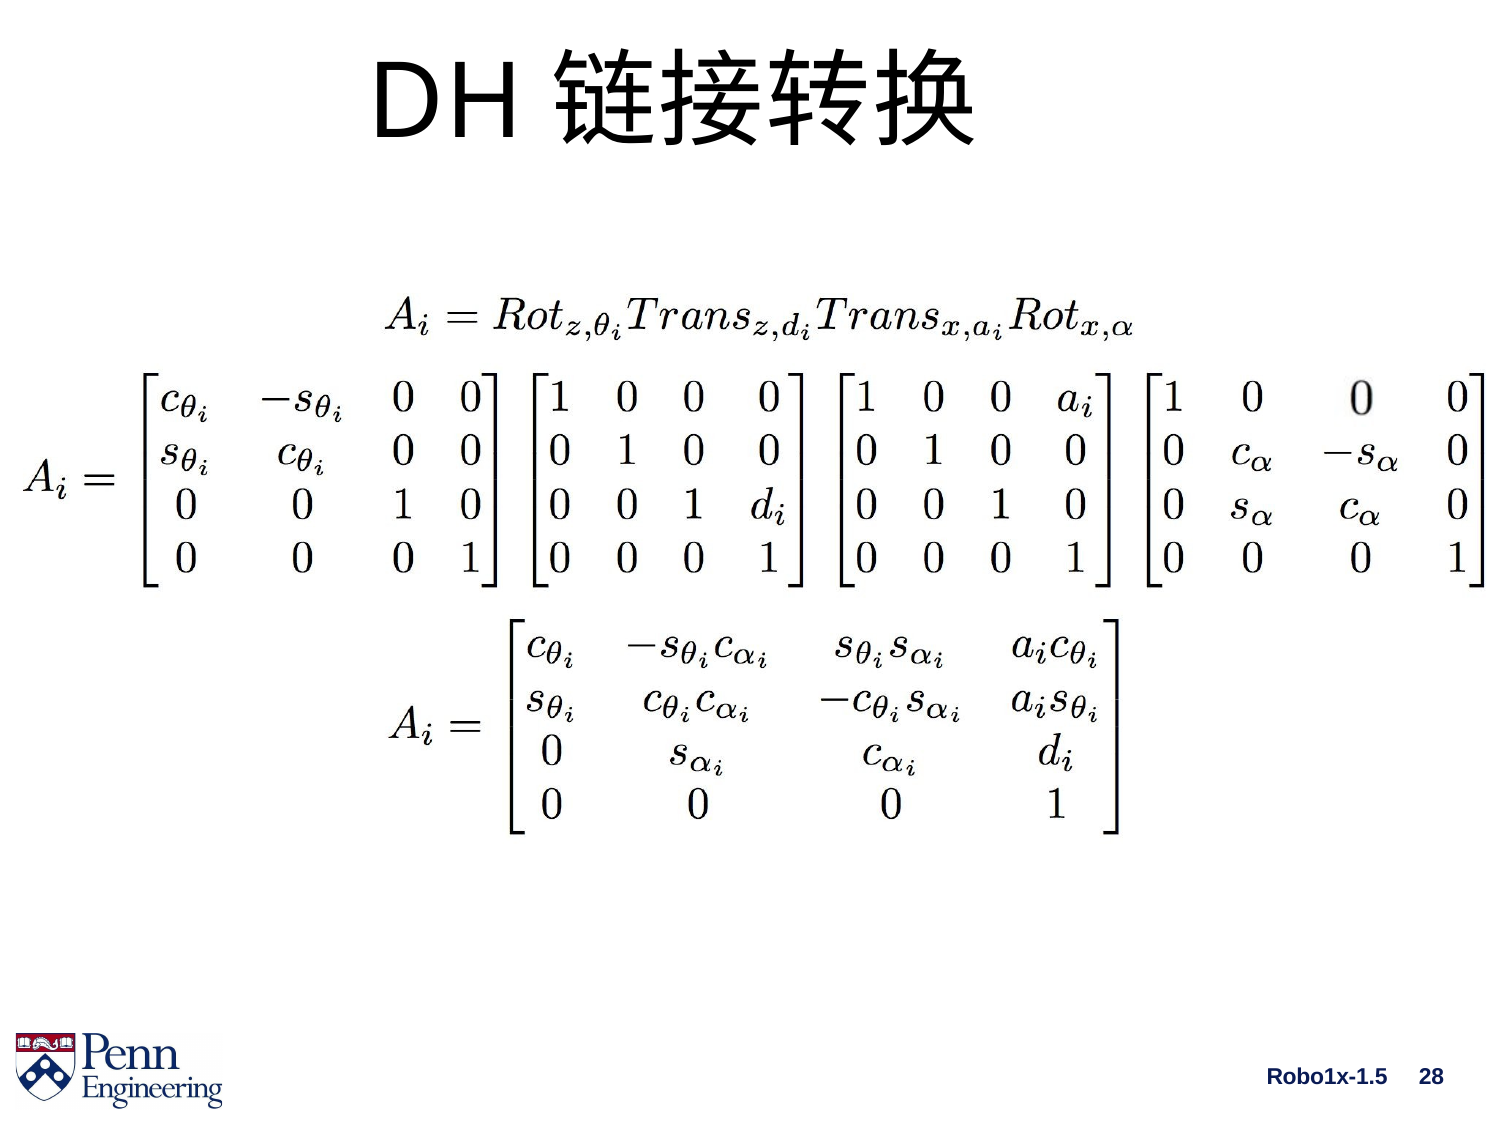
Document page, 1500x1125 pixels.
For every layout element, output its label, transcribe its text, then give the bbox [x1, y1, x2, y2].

picture [15, 1033, 223, 1110]
text_box [1334, 367, 1389, 427]
footer Robo1x-1.5 [1264, 1058, 1390, 1125]
slide_number 28 [1414, 1058, 1449, 1125]
text_box [0, 270, 1500, 855]
title DH链接转换 [57, 0, 1443, 221]
